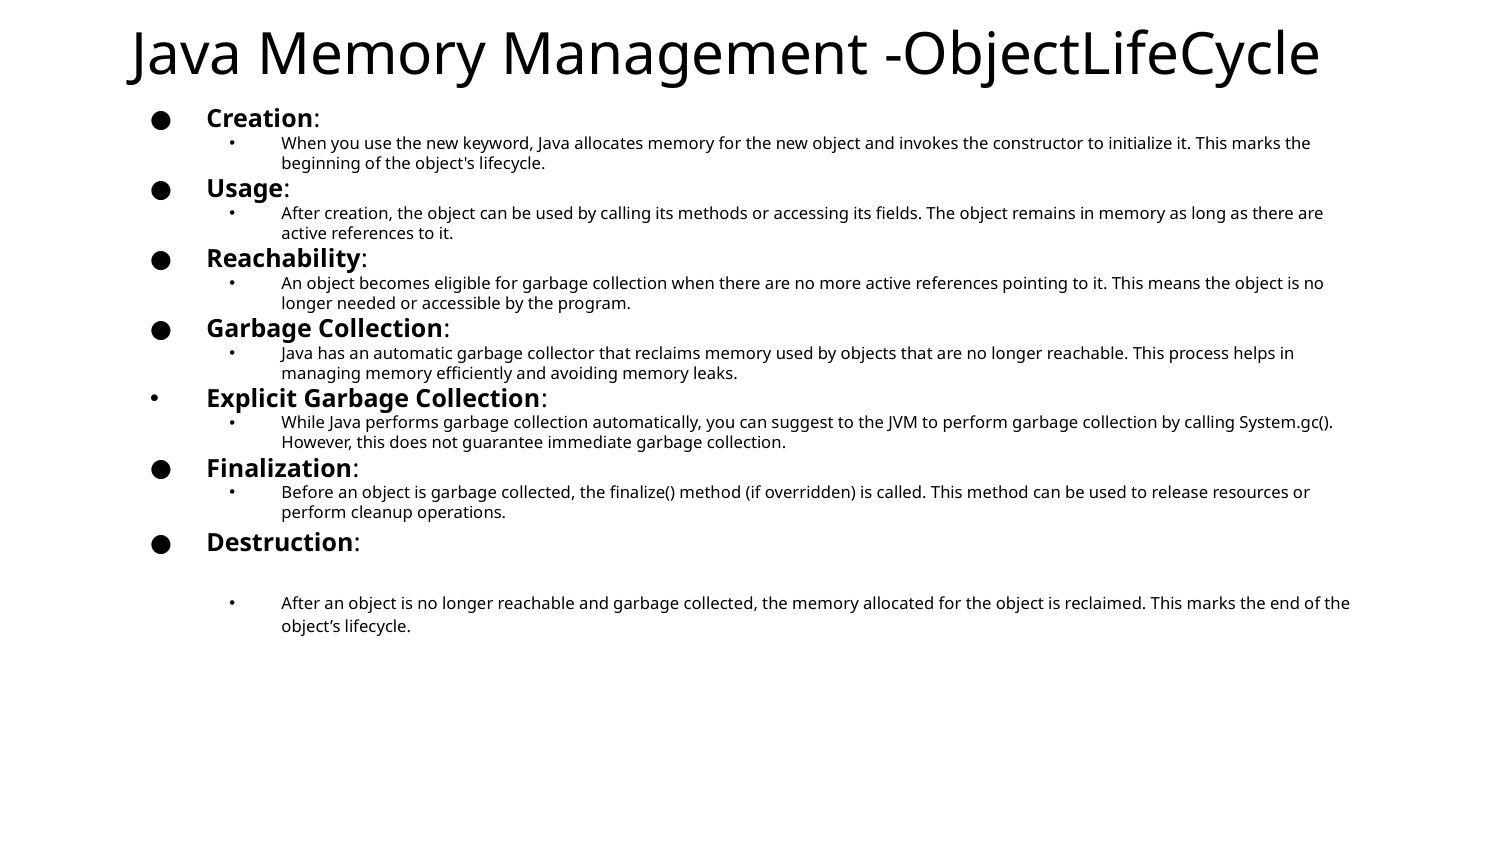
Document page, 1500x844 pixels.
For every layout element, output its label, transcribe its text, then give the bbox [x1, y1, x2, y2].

title Java Memory Management -ObjectLifeCycle [116, 14, 1384, 87]
list Creation: When you use the new keyword, Java allocates memory for the new object and invokes the constructor to initialize it. This marks the beginning of the object's lifecycle. Usage: After creation, the object can be used by calling its methods or accessing its fields. The object remains in memory as long as there are active references to it. Reachability: An object becomes eligible for garbage collection when there are no more active references pointing to it. This means the object is no longer needed or accessible by the program. Garbage Collection: Java has an automatic garbage collector that reclaims memory used by objects that are no longer reachable. This process helps in managing memory efficiently and avoiding memory leaks. Explicit Garbage Collection: While Java performs garbage collection automatically, you can suggest to the JVM to perform garbage collection by calling System.gc(). However, this does not guarantee immediate garbage collection. Finalization: Before an object is garbage collected, the finalize() method (if overridden) is called. This method can be used to release resources or perform cleanup operations. Destruction: After an object is no longer reachable and garbage collected, the memory allocated for the object is reclaimed. This marks the end of the object’s lifecycle. [116, 87, 1384, 756]
